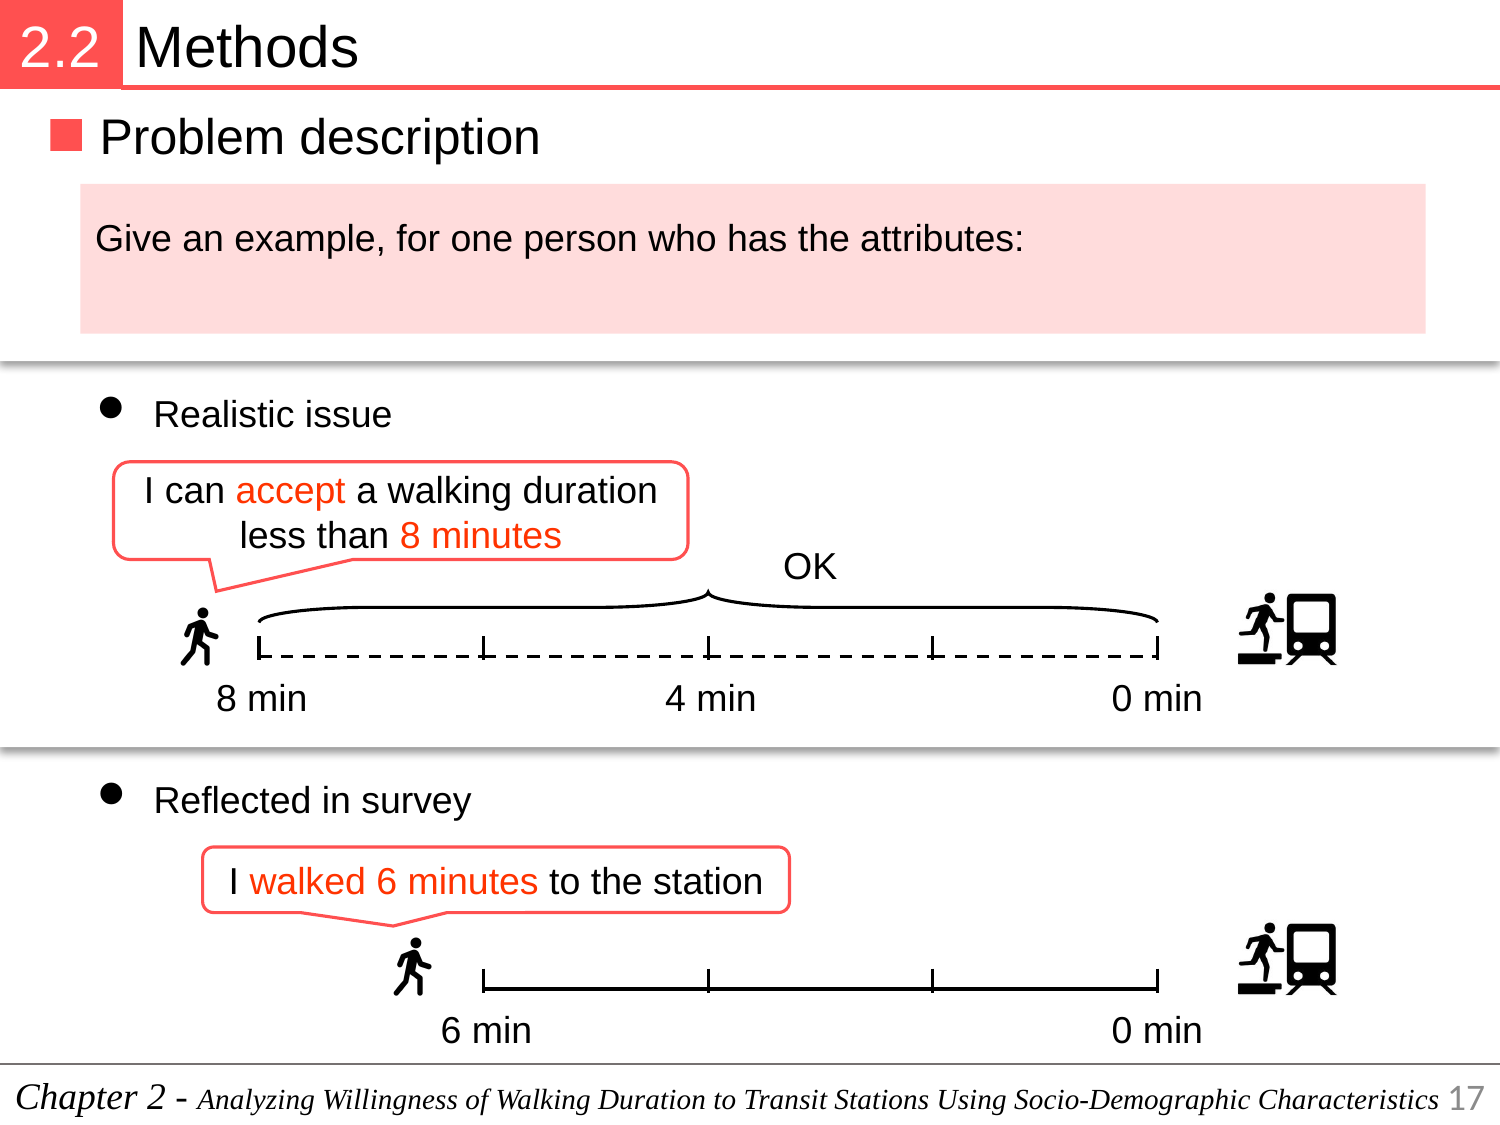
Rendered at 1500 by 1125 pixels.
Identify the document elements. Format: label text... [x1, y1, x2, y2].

text_box 2.2 [0, 0, 121, 87]
text_box Methods [121, 1, 1500, 85]
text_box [113, 461, 1342, 728]
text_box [202, 846, 1342, 1060]
text_box Realistic issue [82, 382, 408, 443]
text_box Chapter 2 - Analyzing Willingness of Walking Duration to Transit Stations Using Socio-Demographic Characteristics [0, 1065, 1162, 1125]
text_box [50, 96, 560, 173]
text_box [0, 372, 1500, 748]
text_box [0, 87, 1500, 362]
text_box Reflected in survey [82, 768, 487, 829]
slide_number 17 [1162, 1065, 1500, 1125]
